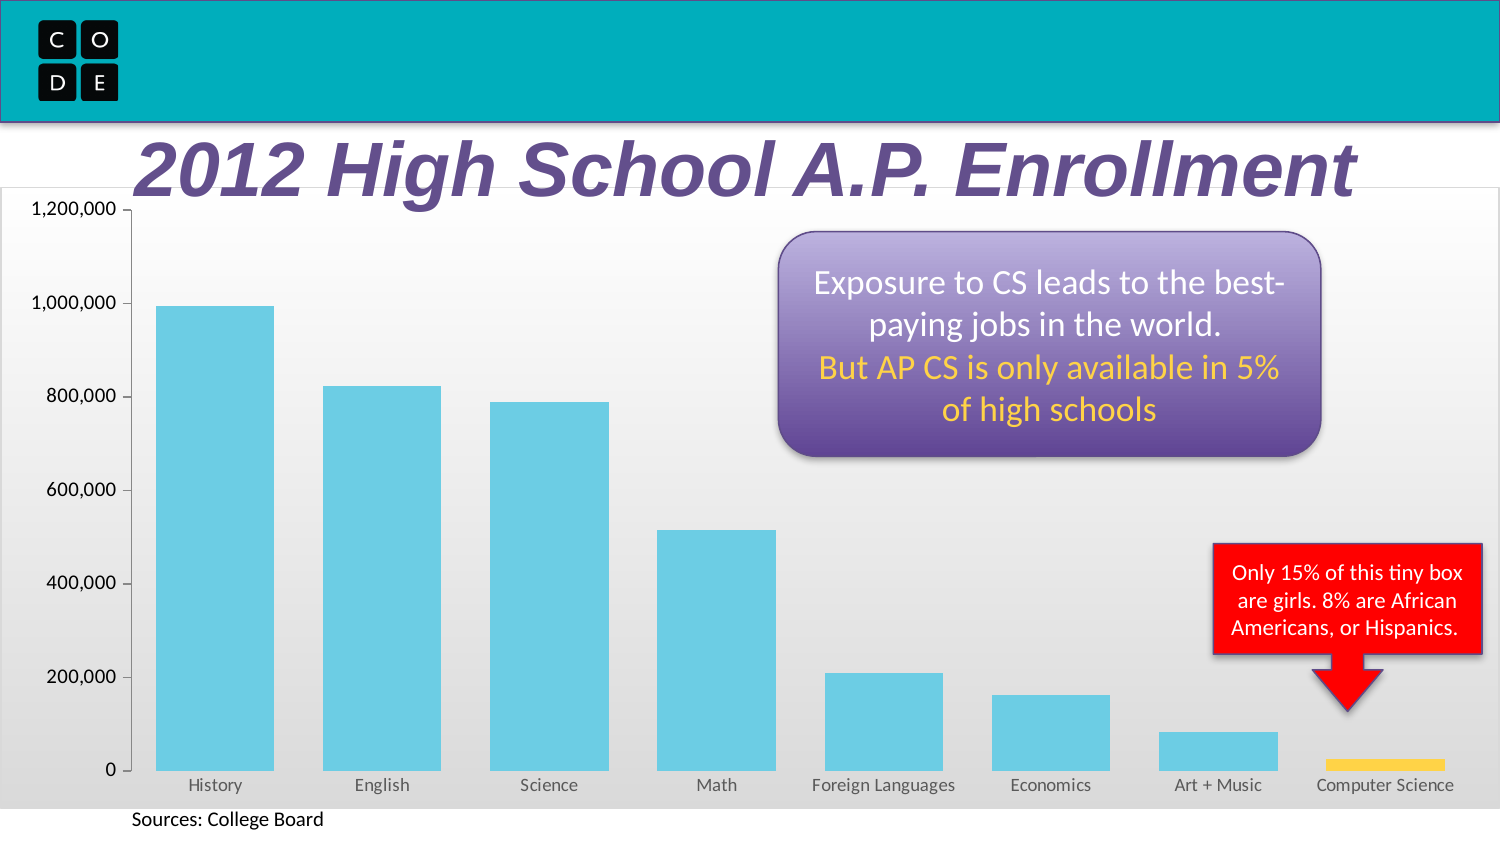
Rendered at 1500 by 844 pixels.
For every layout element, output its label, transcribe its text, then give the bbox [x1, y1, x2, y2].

text_box Sources: College Board [117, 818, 944, 839]
chart [0, 186, 1500, 810]
title 2012 High School A.P. Enrollment [134, 110, 1450, 185]
